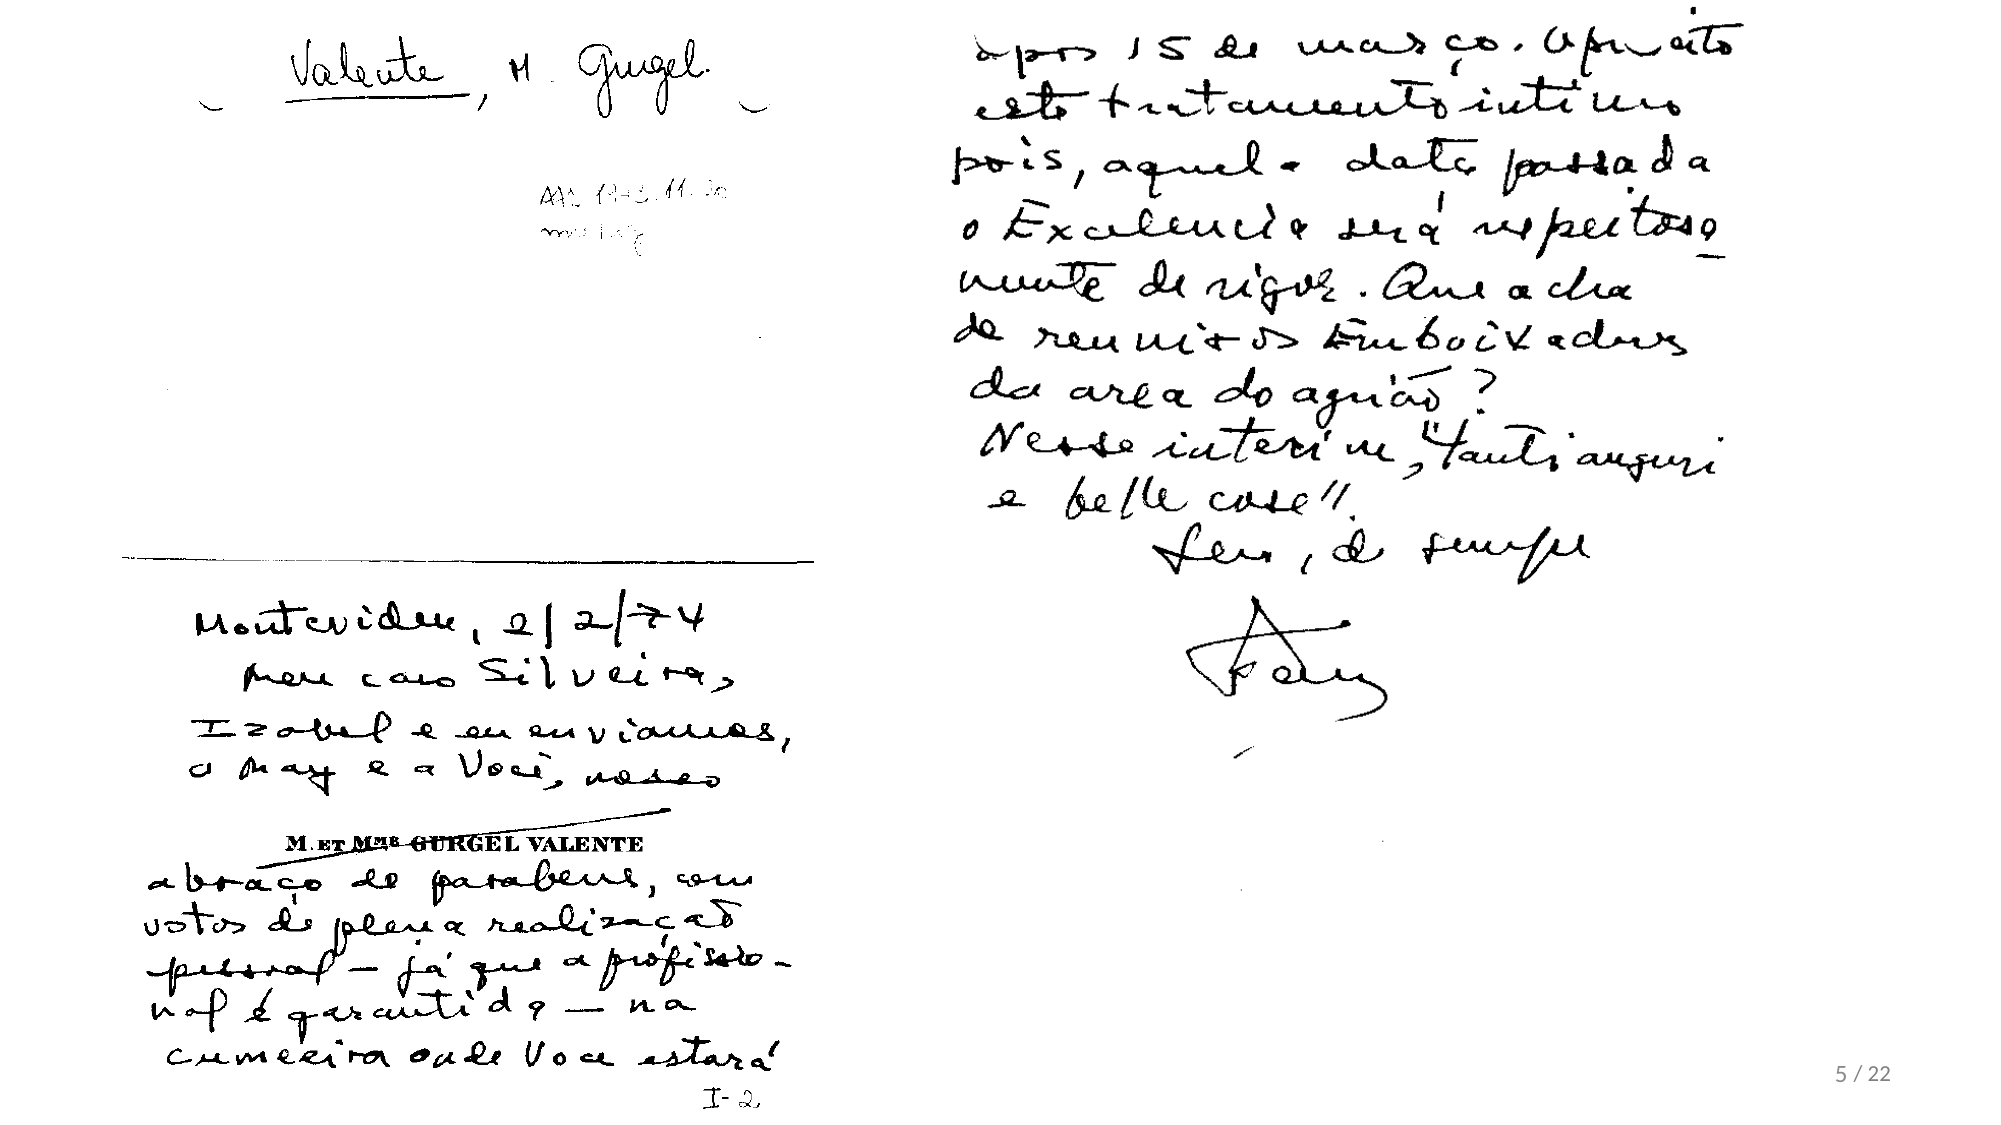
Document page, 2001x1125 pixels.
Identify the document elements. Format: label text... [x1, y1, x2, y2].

slide_number 5 [1765, 1042, 1863, 1103]
picture [907, 0, 1765, 1125]
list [112, 25, 814, 1125]
